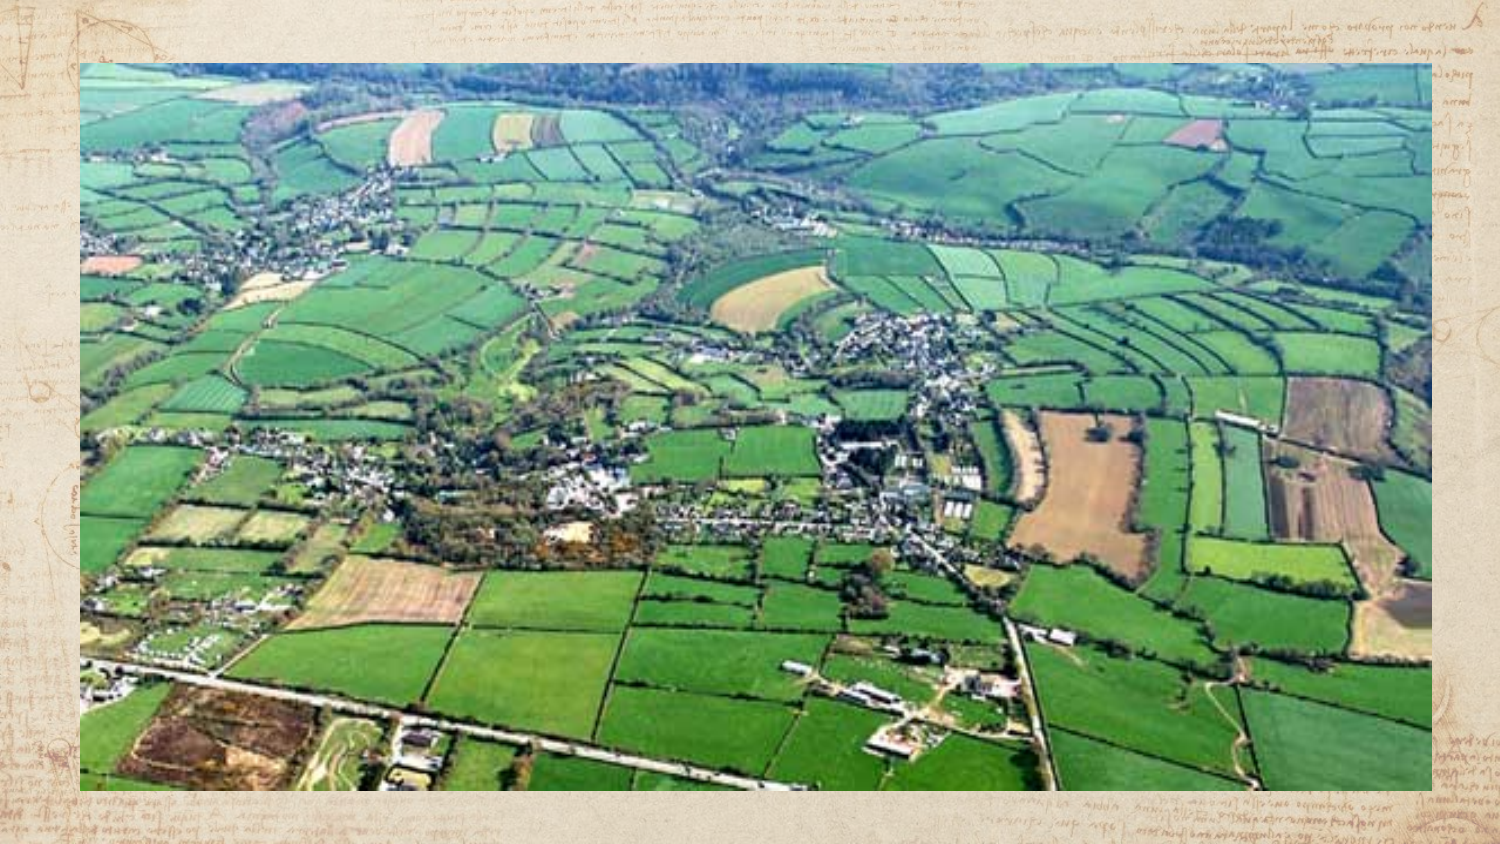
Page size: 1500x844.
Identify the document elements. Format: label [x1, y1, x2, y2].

picture [80, 63, 1432, 791]
